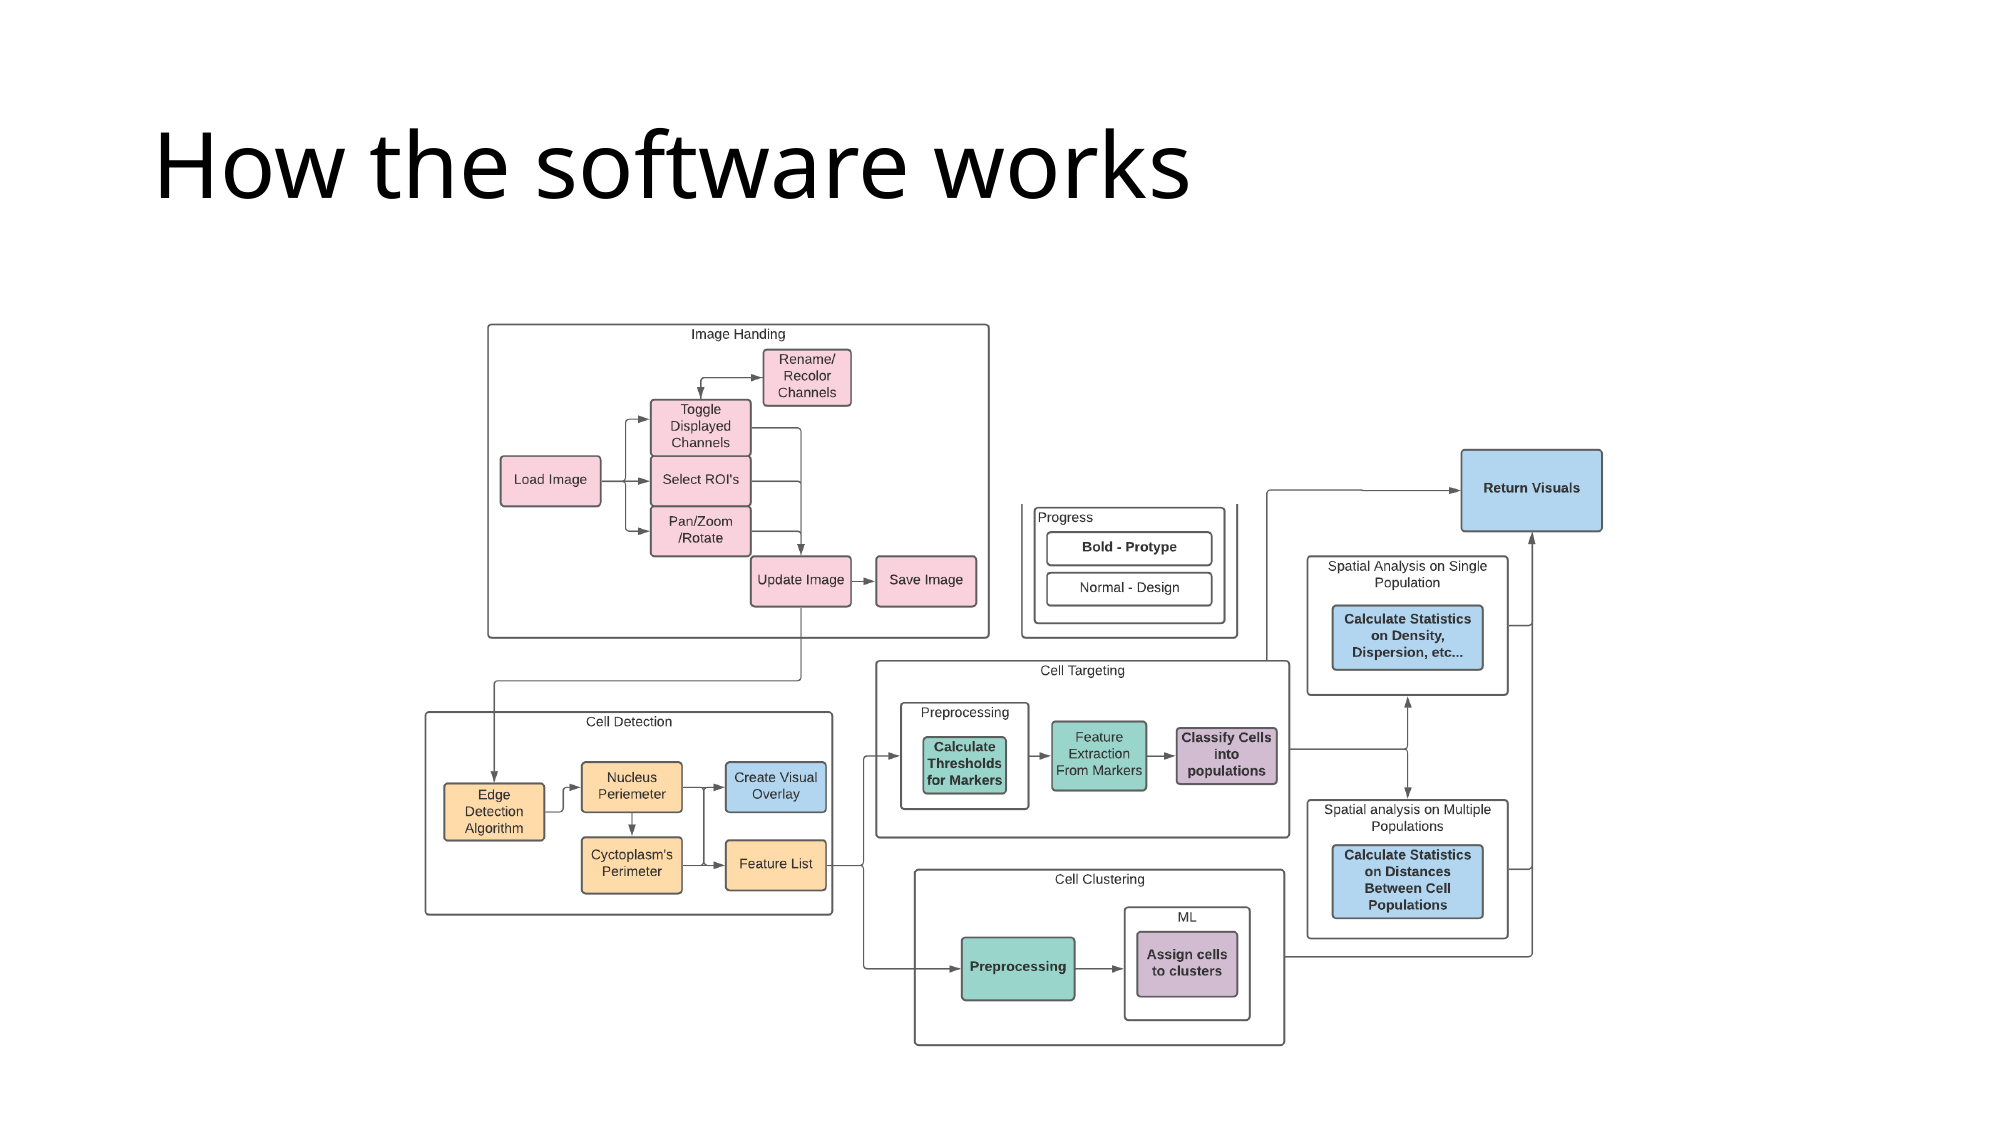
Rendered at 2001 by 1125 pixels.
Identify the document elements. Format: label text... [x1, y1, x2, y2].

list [400, 299, 1627, 1070]
title How the software works [137, 59, 1863, 278]
